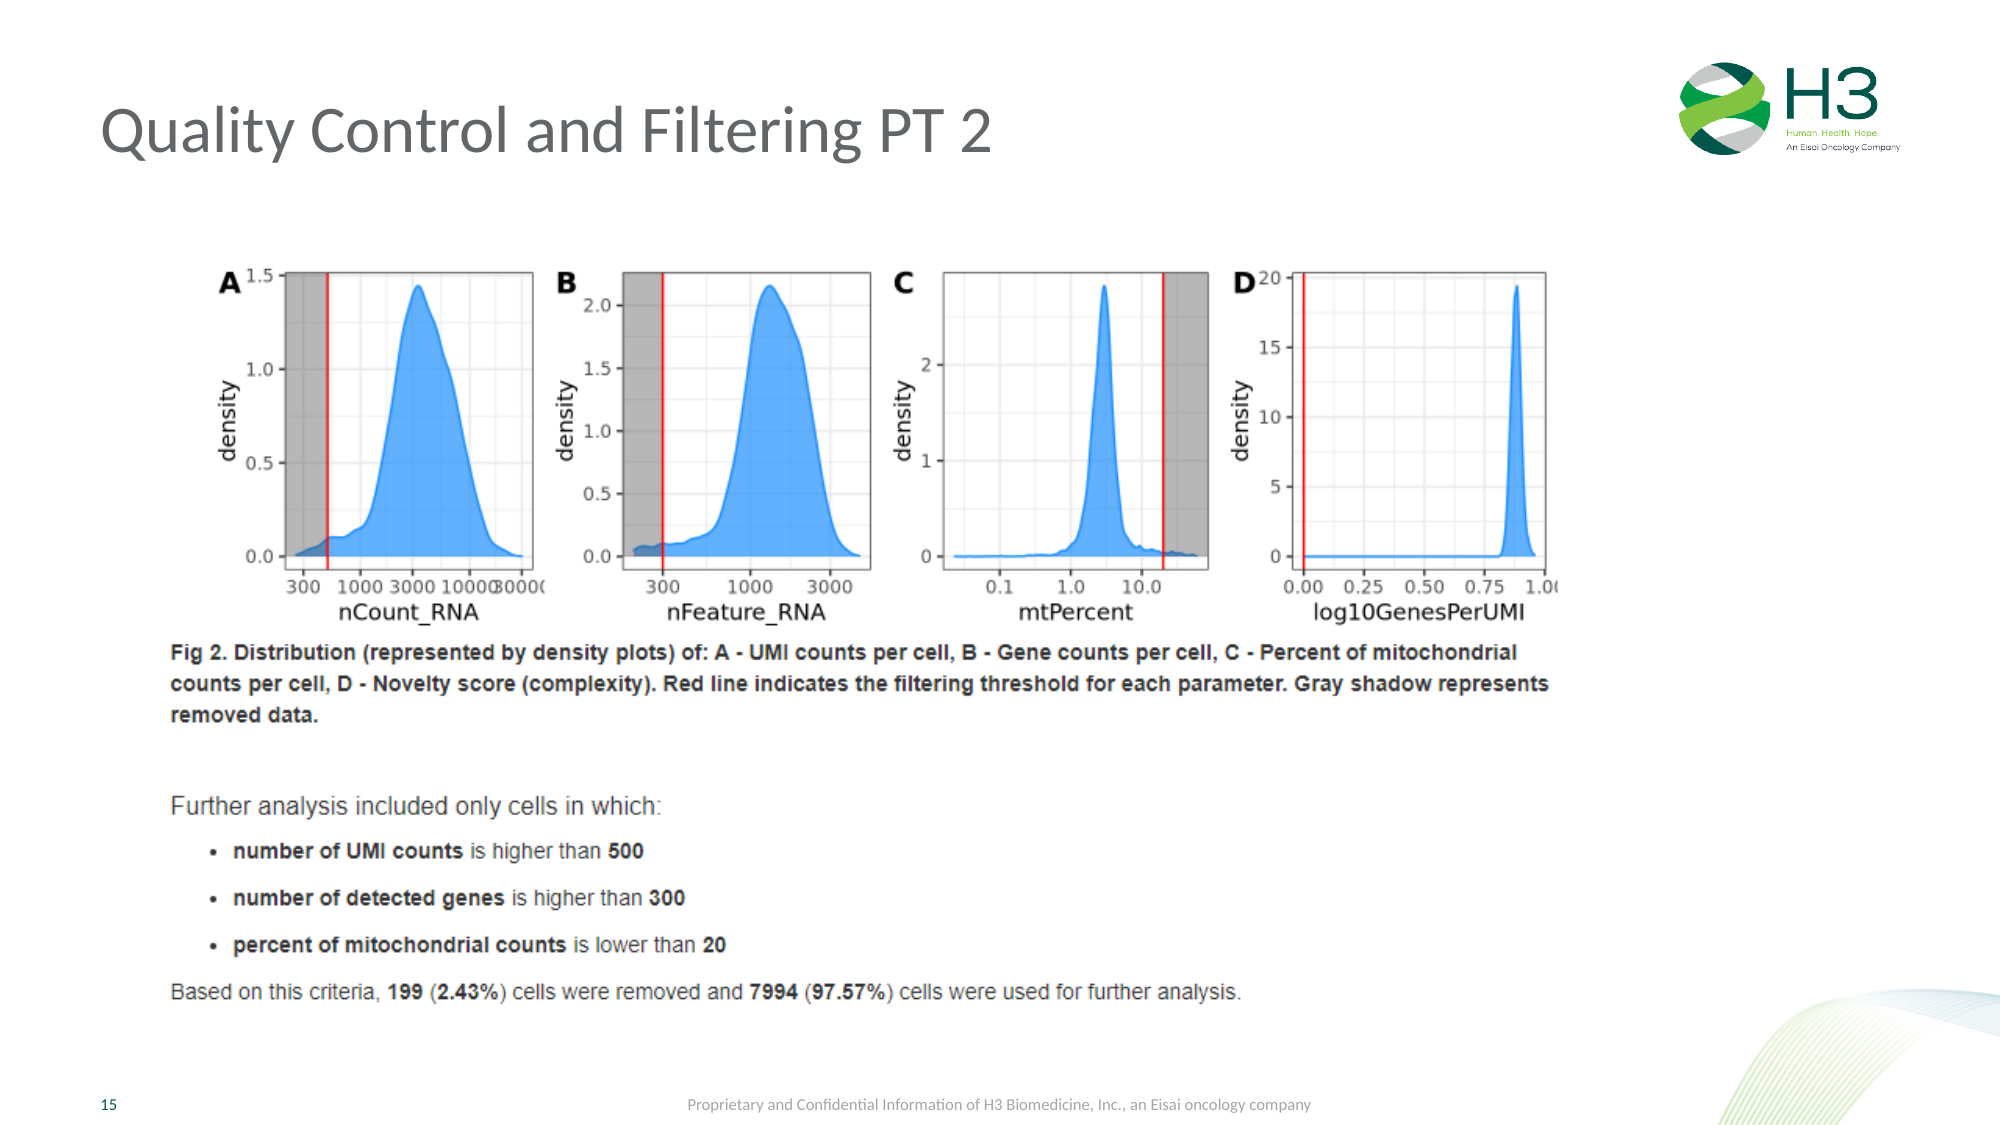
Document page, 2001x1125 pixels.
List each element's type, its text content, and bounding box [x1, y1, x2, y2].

picture [1700, 977, 2000, 1125]
footer Proprietary and Confidential Information of H3 Biomedicine, Inc., an Eisai oncology company [635, 1083, 1365, 1125]
slide_number 15 [100, 1083, 202, 1125]
title Quality Control and Filtering PT 2 [100, 0, 1681, 174]
picture [1681, 62, 1900, 155]
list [150, 244, 1611, 1035]
